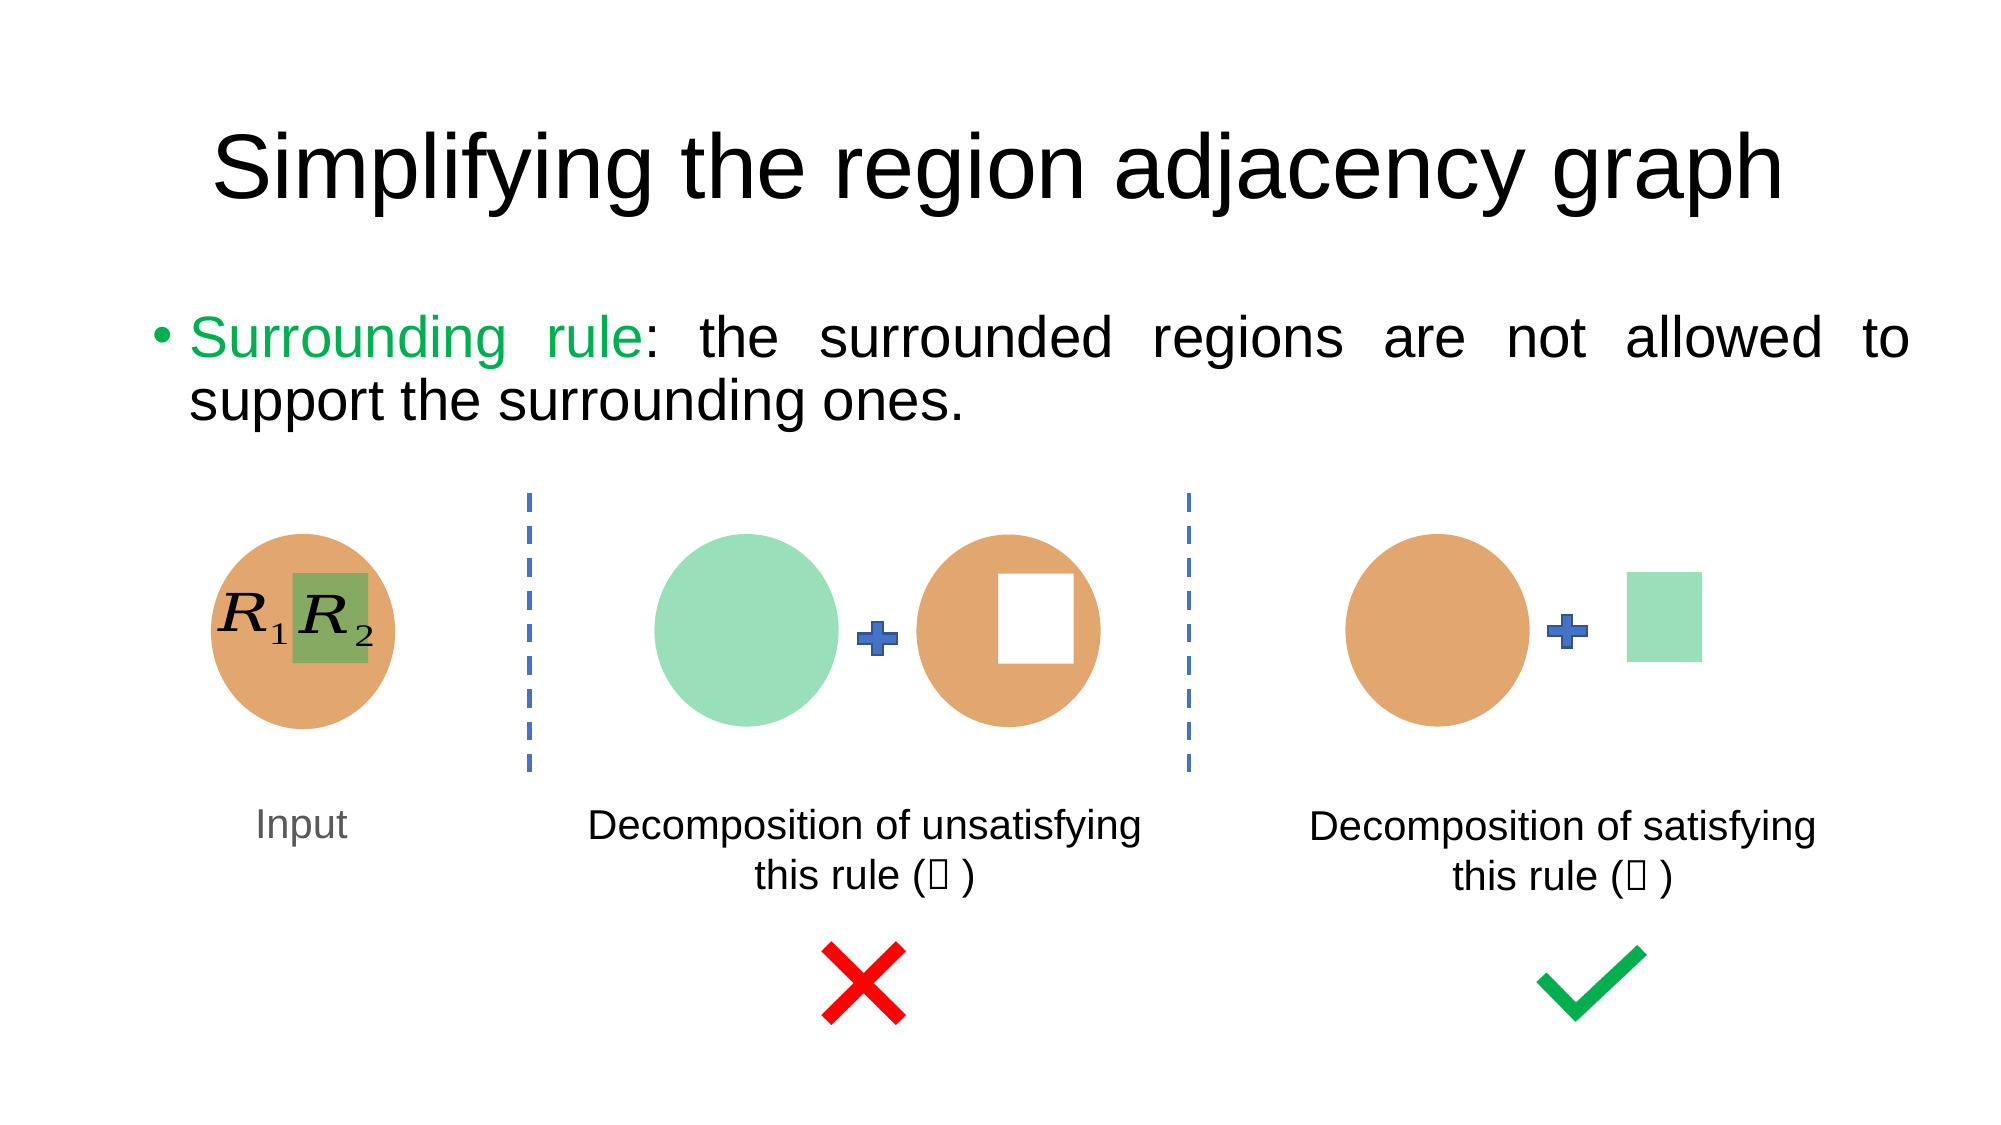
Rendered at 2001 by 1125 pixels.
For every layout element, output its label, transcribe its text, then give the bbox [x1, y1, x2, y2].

list Surrounding rule: the surrounded regions are not allowed to support the surrounding ones. [137, 299, 1929, 538]
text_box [1345, 533, 1703, 727]
text_box Input [209, 789, 394, 855]
text_box [209, 532, 397, 731]
title Simplifying the region adjacency graph [137, 59, 1863, 278]
picture [806, 926, 921, 1040]
picture [1534, 926, 1649, 1040]
text_box [292, 572, 369, 664]
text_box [654, 533, 1101, 728]
